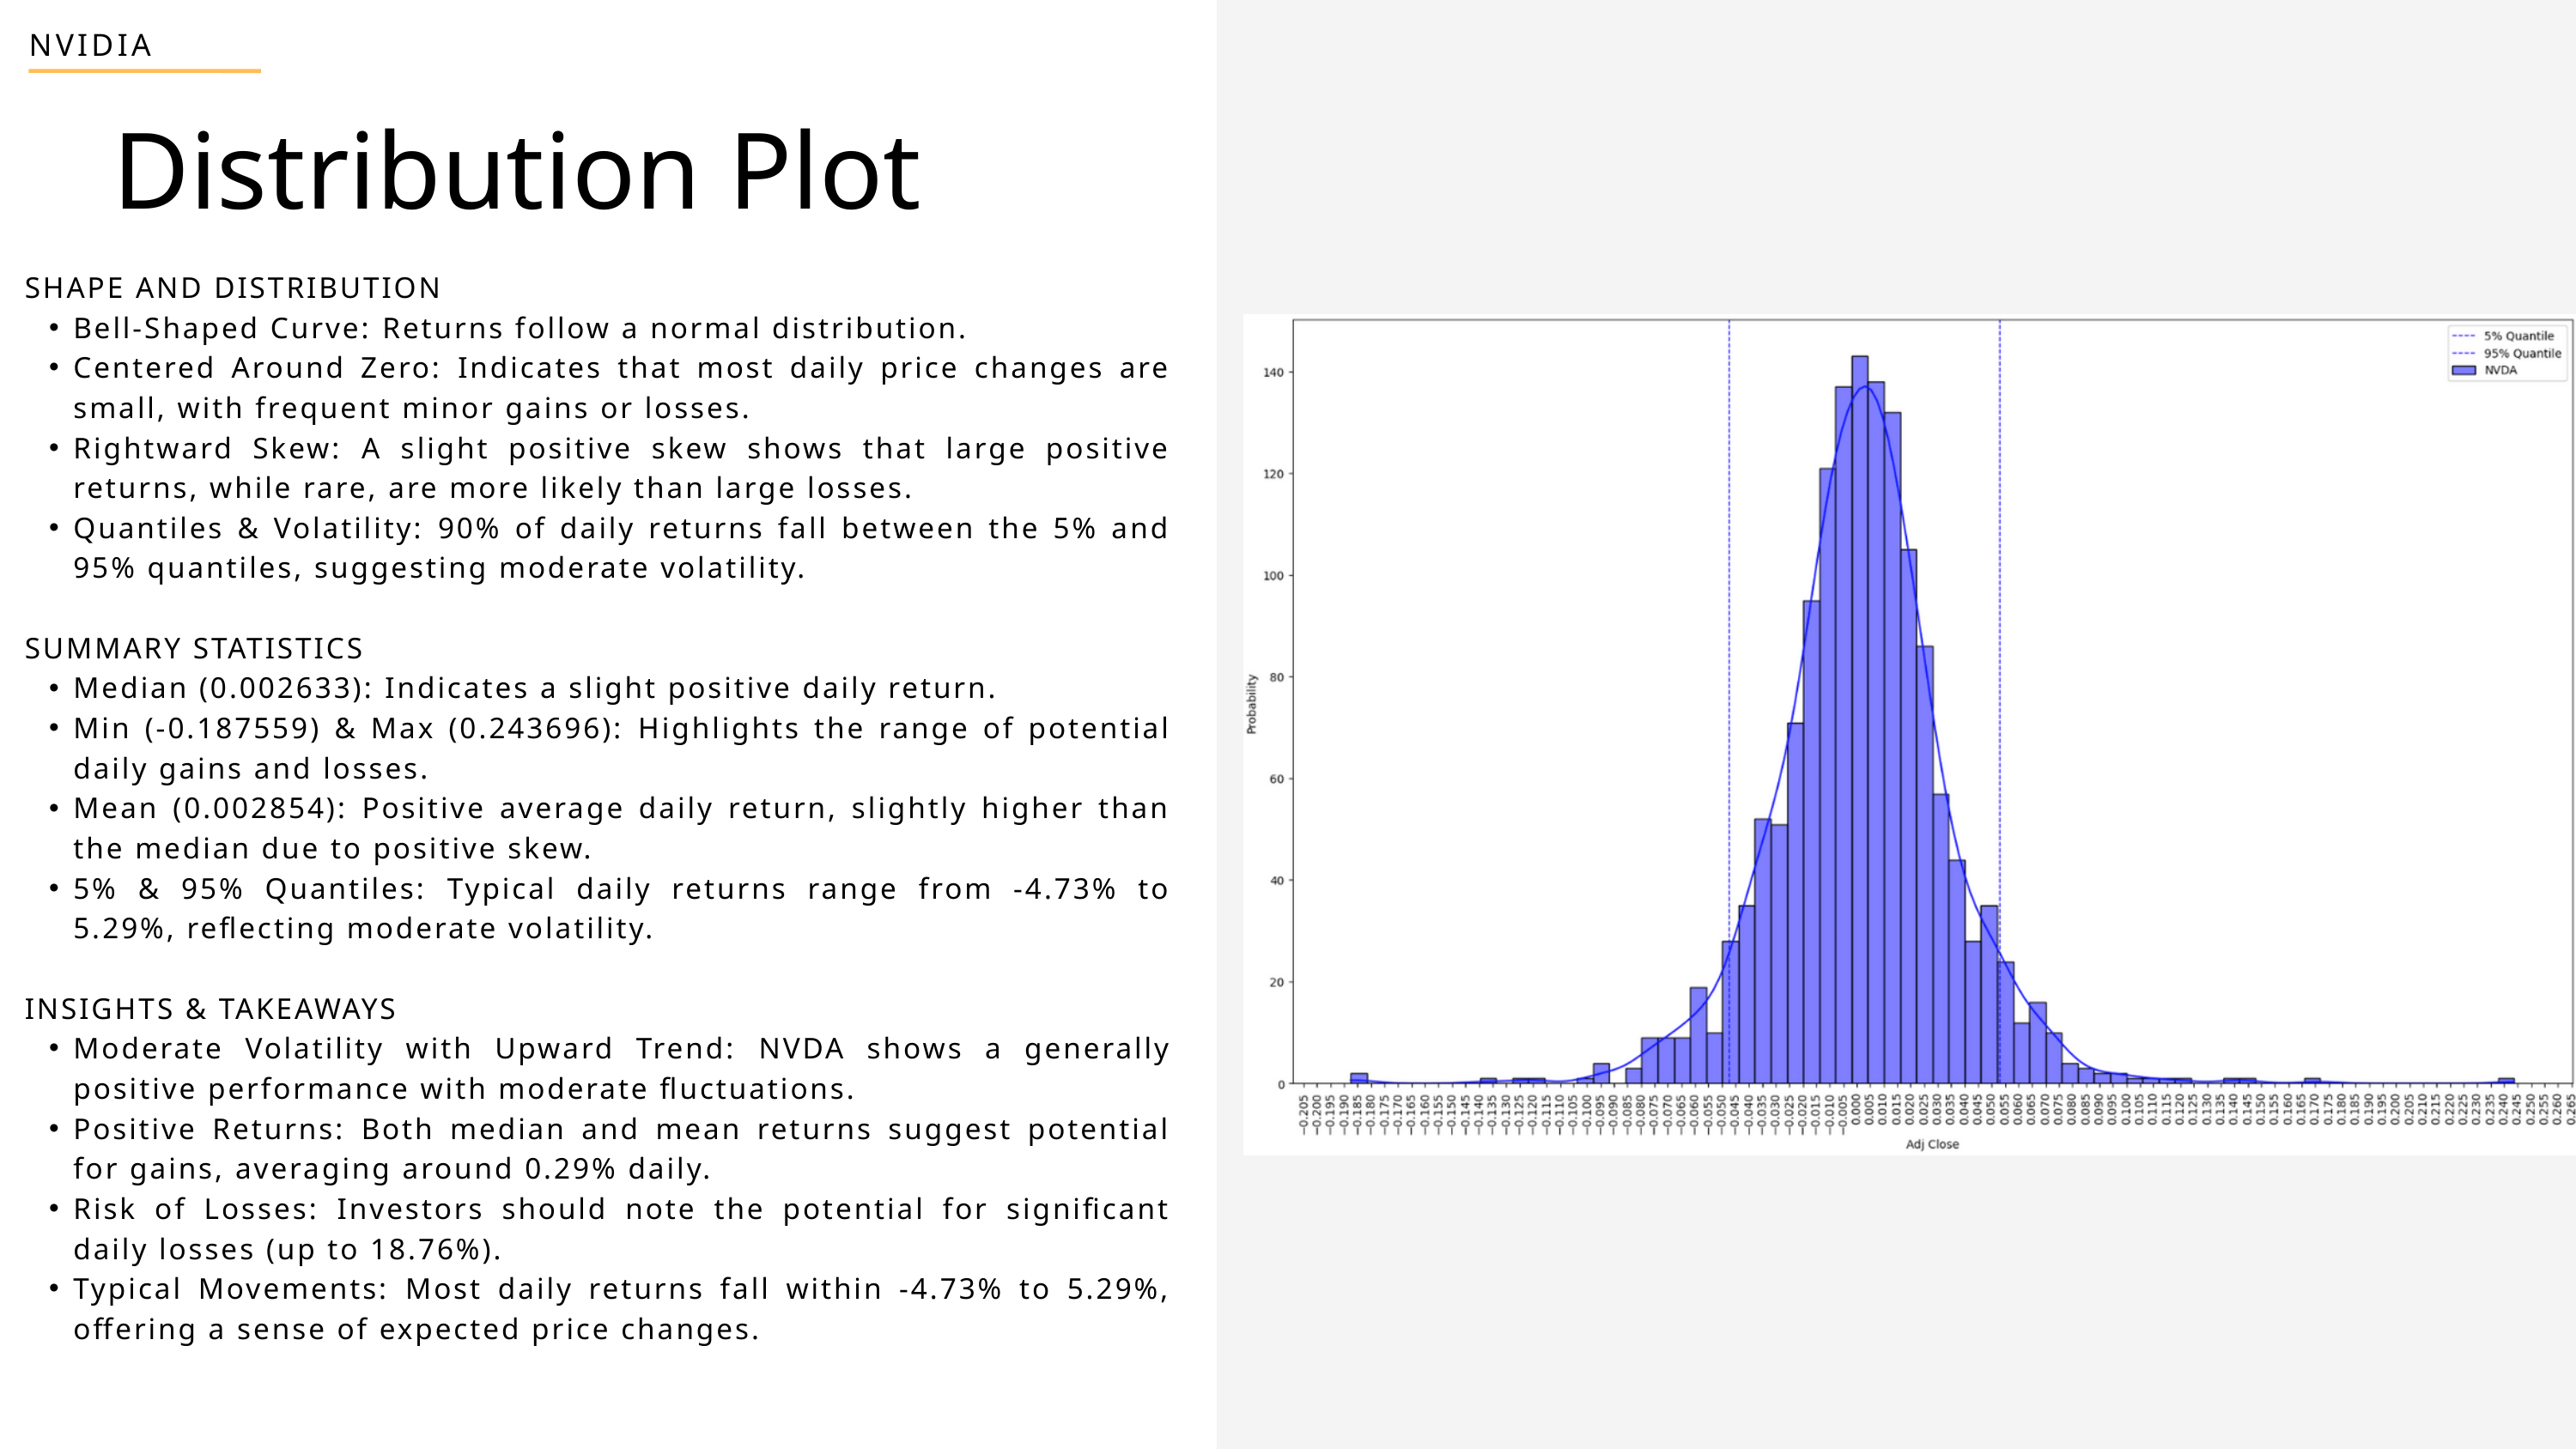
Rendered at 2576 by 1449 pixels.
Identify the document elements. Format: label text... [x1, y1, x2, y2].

text_box Distribution Plot [112, 87, 982, 230]
text_box NVIDIA [28, 19, 387, 63]
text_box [1216, 0, 2576, 1449]
text_box SHAPE AND DISTRIBUTION Bell-Shaped Curve: Returns follow a normal distribution. Centered Around Zero: Indicates that most daily price changes are small, with frequent minor gains or losses. Rightward Skew: A slight positive skew shows that large positive returns, while rare, are more likely than large losses. Quantiles & Volatility: 90% of daily returns fall between the 5% and 95% quantiles, suggesting moderate volatility. SUMMARY STATISTICS Median (0.002633): Indicates a slight positive daily return. Min (-0.187559) & Max (0.243696): Highlights the range of potential daily gains and losses. Mean (0.002854): Positive average daily return, slightly higher than the median due to positive skew. 5% & 95% Quantiles: Typical daily returns range from -4.73% to 5.29%, reflecting moderate volatility. INSIGHTS & TAKEAWAYS Moderate Volatility with Upward Trend: NVDA shows a generally positive performance with moderate fluctuations. Positive Returns: Both median and mean returns suggest potential for gains, averaging around 0.29% daily. Risk of Losses: Investors should note the potential for significant daily losses (up to 18.76%). Typical Movements: Most daily returns fall within -4.73% to 5.29%, offering a sense of expected price changes. [24, 264, 1173, 1346]
